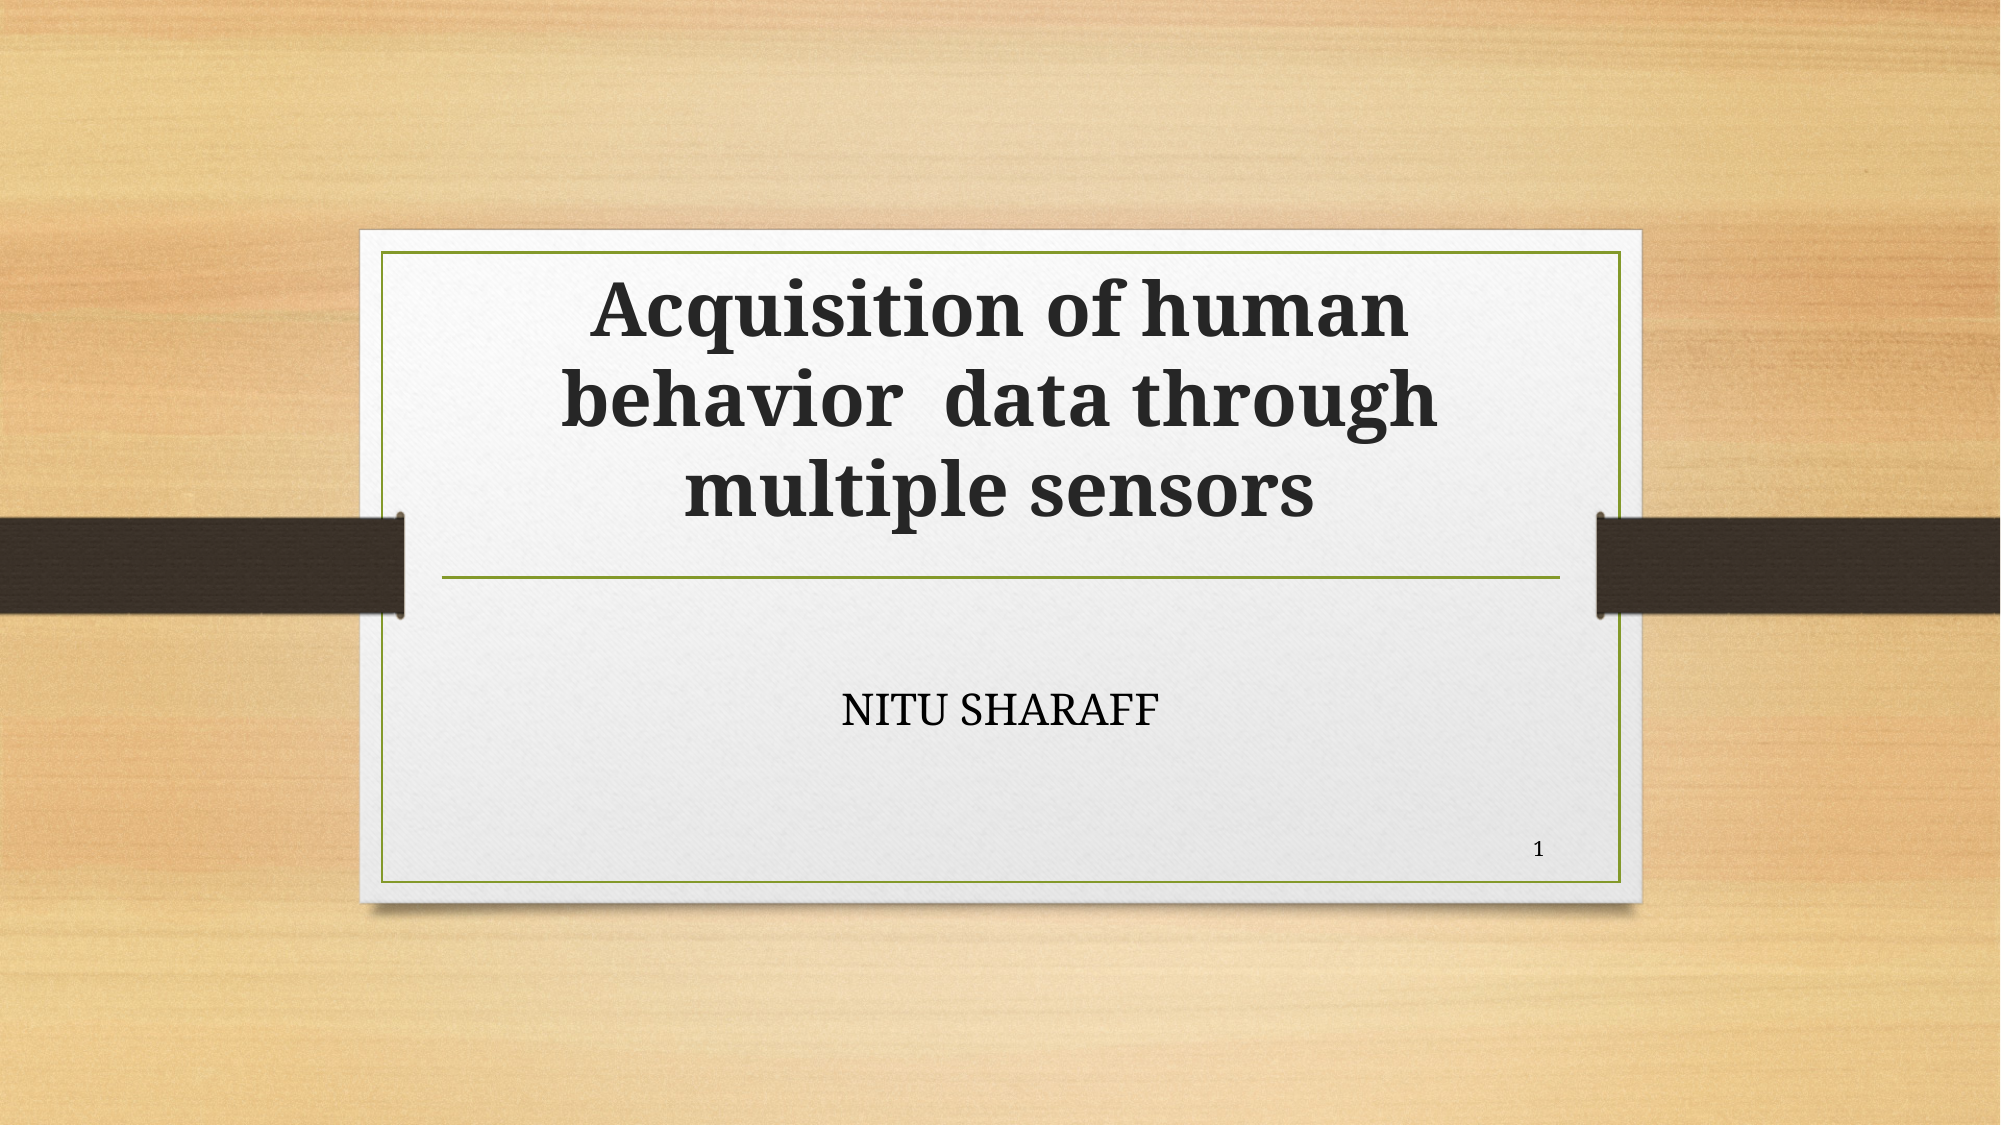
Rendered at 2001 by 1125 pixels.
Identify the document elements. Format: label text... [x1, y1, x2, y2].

slide_number 1 [1469, 826, 1560, 873]
subtitle NITU SHARAFF [441, 600, 1560, 817]
title Acquisition of human behavior data through multiple sensors [441, 290, 1560, 539]
picture [0, 0, 2001, 1125]
